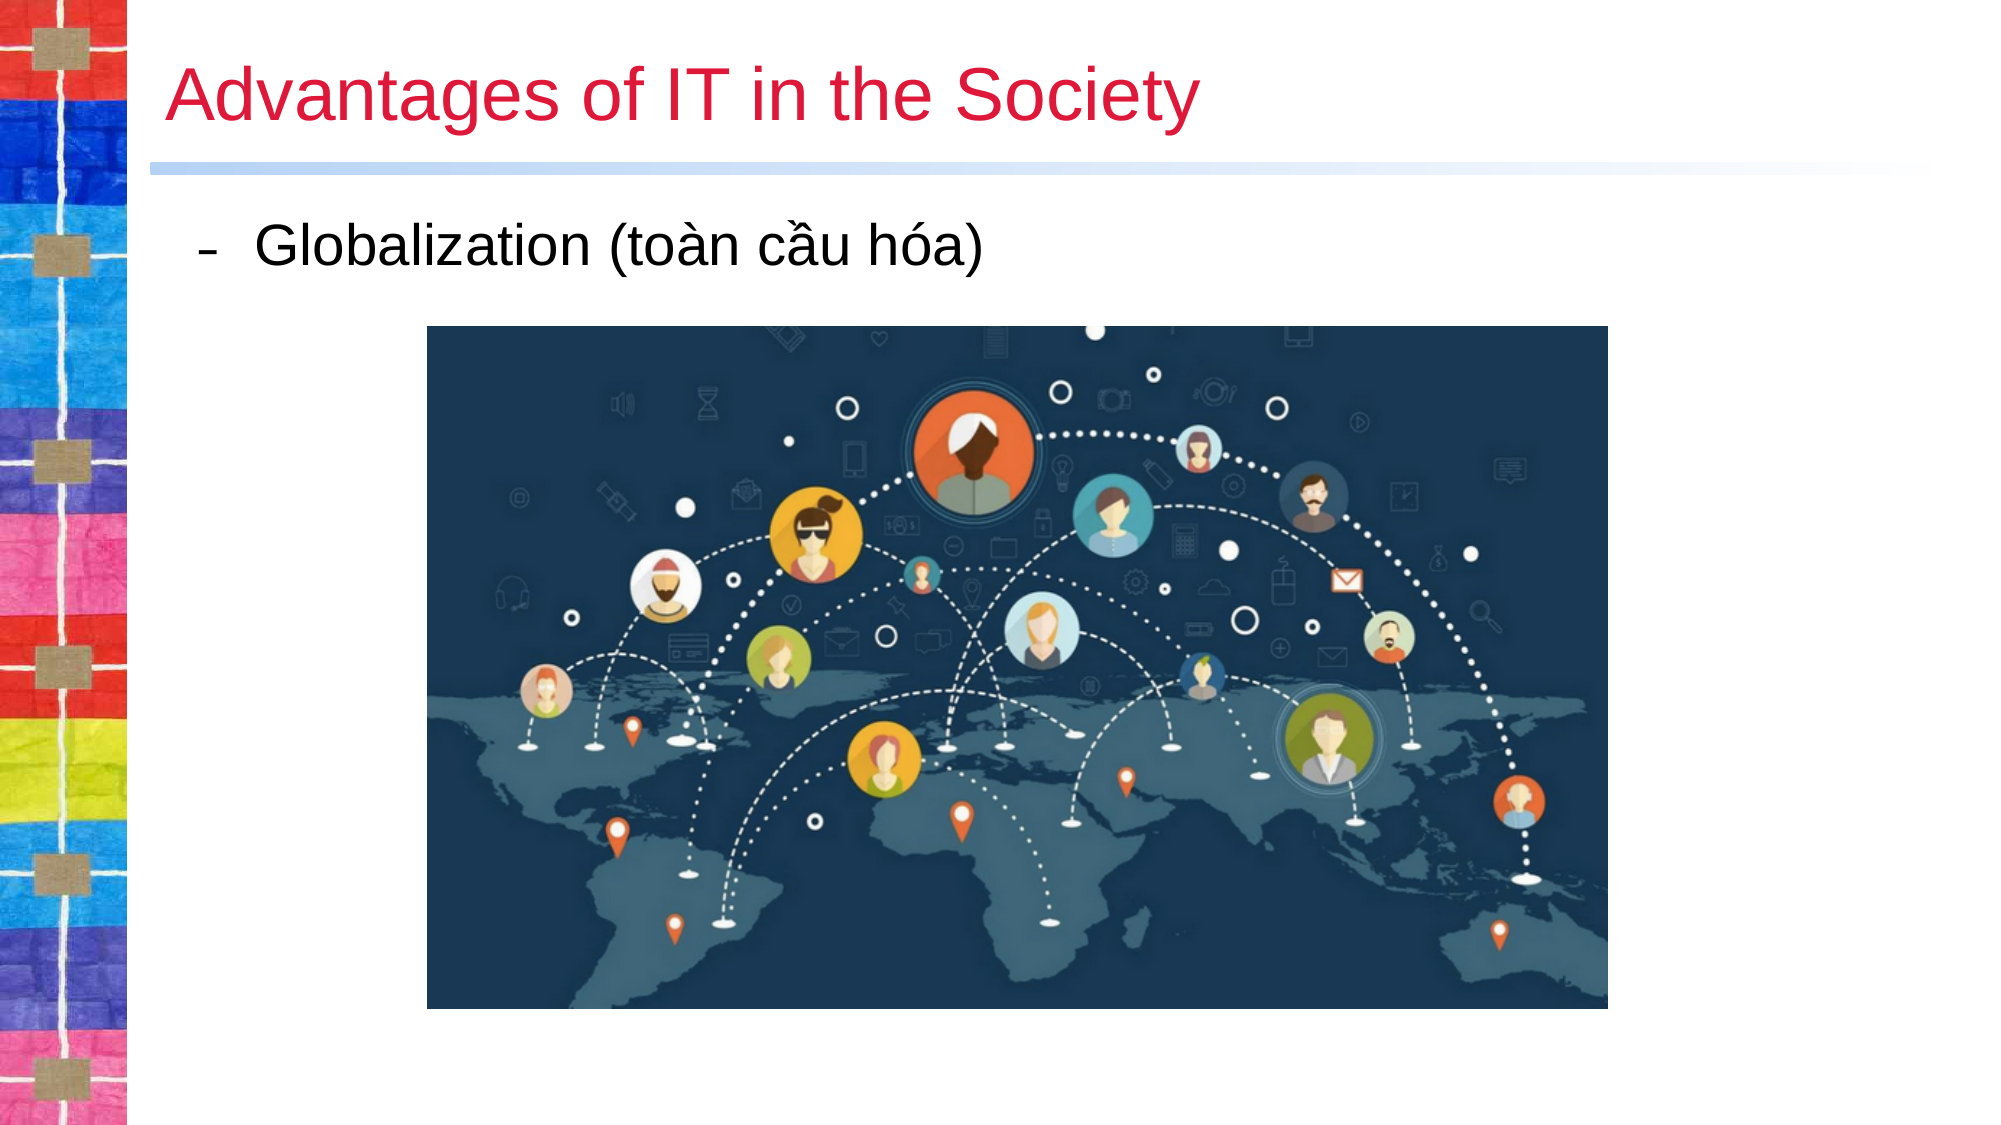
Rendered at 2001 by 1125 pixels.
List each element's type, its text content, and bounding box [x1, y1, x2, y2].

picture [0, 0, 127, 1125]
picture [427, 326, 1608, 1009]
list Globalization (toàn cầu hóa) [183, 200, 1917, 1009]
title Advantages of IT in the Society [150, 37, 1950, 175]
